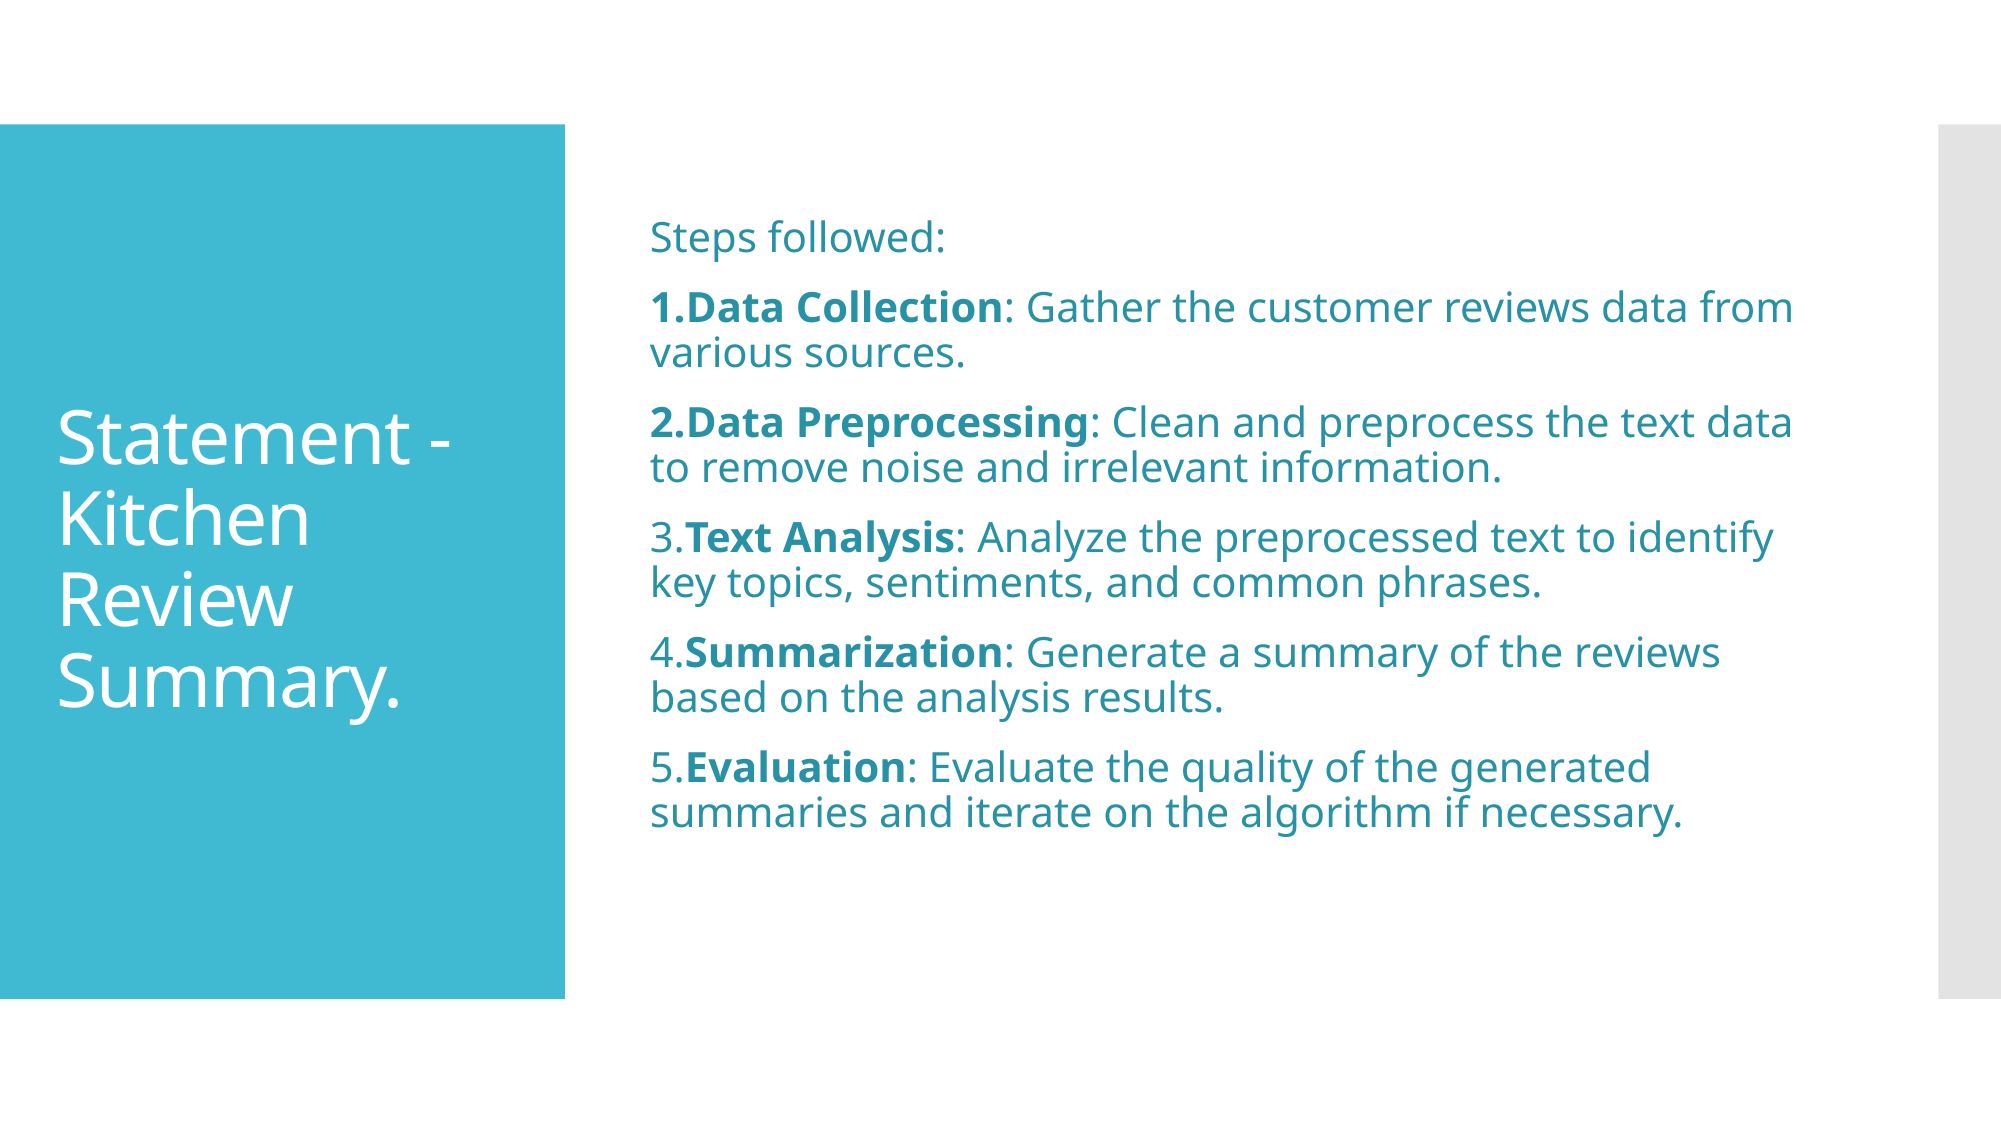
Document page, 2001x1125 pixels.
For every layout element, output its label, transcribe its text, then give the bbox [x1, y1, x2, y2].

title Statement - Kitchen Review Summary. [41, 184, 525, 940]
list Steps followed: 1.Data Collection: Gather the customer reviews data from various sources. 2.Data Preprocessing: Clean and preprocess the text data to remove noise and irrelevant information. 3.Text Analysis: Analyze the preprocessed text to identify key topics, sentiments, and common phrases. 4.Summarization: Generate a summary of the reviews based on the analysis results. 5.Evaluation: Evaluate the quality of the generated summaries and iterate on the algorithm if necessary. [634, 141, 1835, 982]
